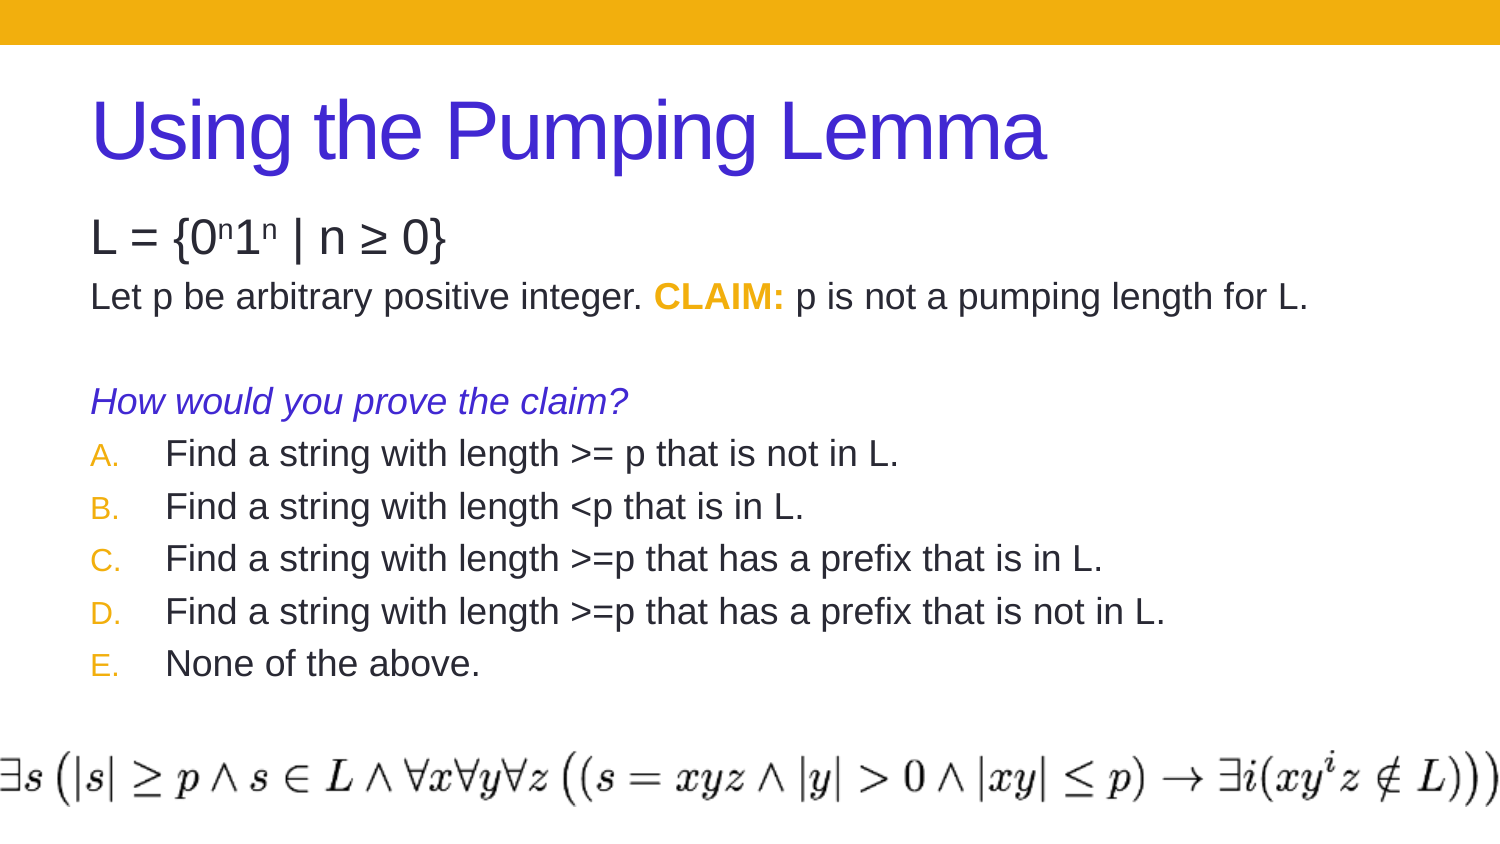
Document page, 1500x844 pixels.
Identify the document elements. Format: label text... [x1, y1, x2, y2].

title Using the Pumping Lemma [75, 65, 1425, 188]
list L = {0n1n | n ≥ 0} Let p be arbitrary positive integer. CLAIM: p is not a pumping length for L. How would you prove the claim? Find a string with length >= p that is not in L. Find a string with length <p that is in L. Find a string with length >=p that has a prefix that is in L. Find a string with length >=p that has a prefix that is not in L. None of the above. [75, 196, 1425, 747]
picture [0, 750, 1500, 807]
